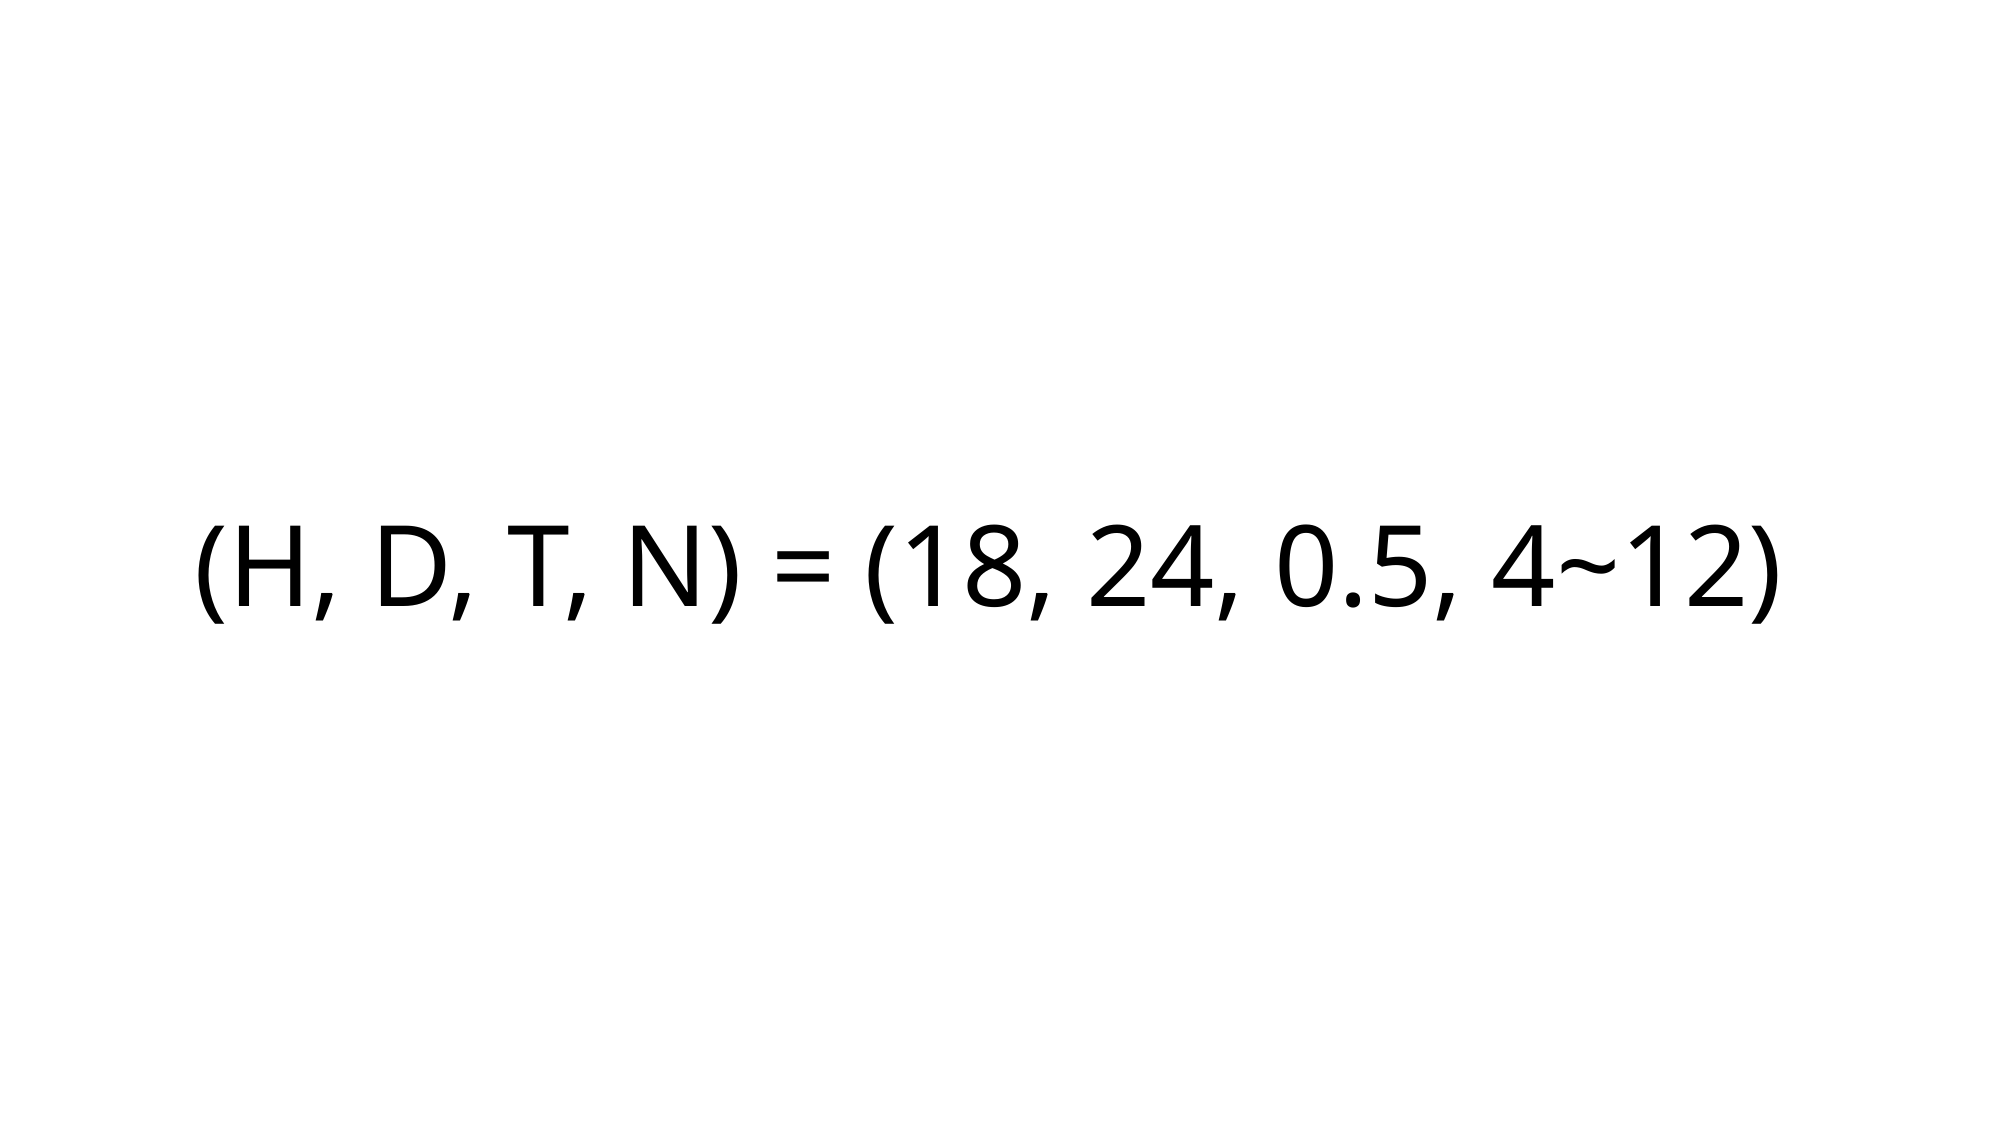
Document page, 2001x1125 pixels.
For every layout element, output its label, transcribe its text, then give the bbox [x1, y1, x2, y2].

text_box (H, D, T, N) = (18, 24, 0.5, 4~12) [179, 486, 1821, 637]
